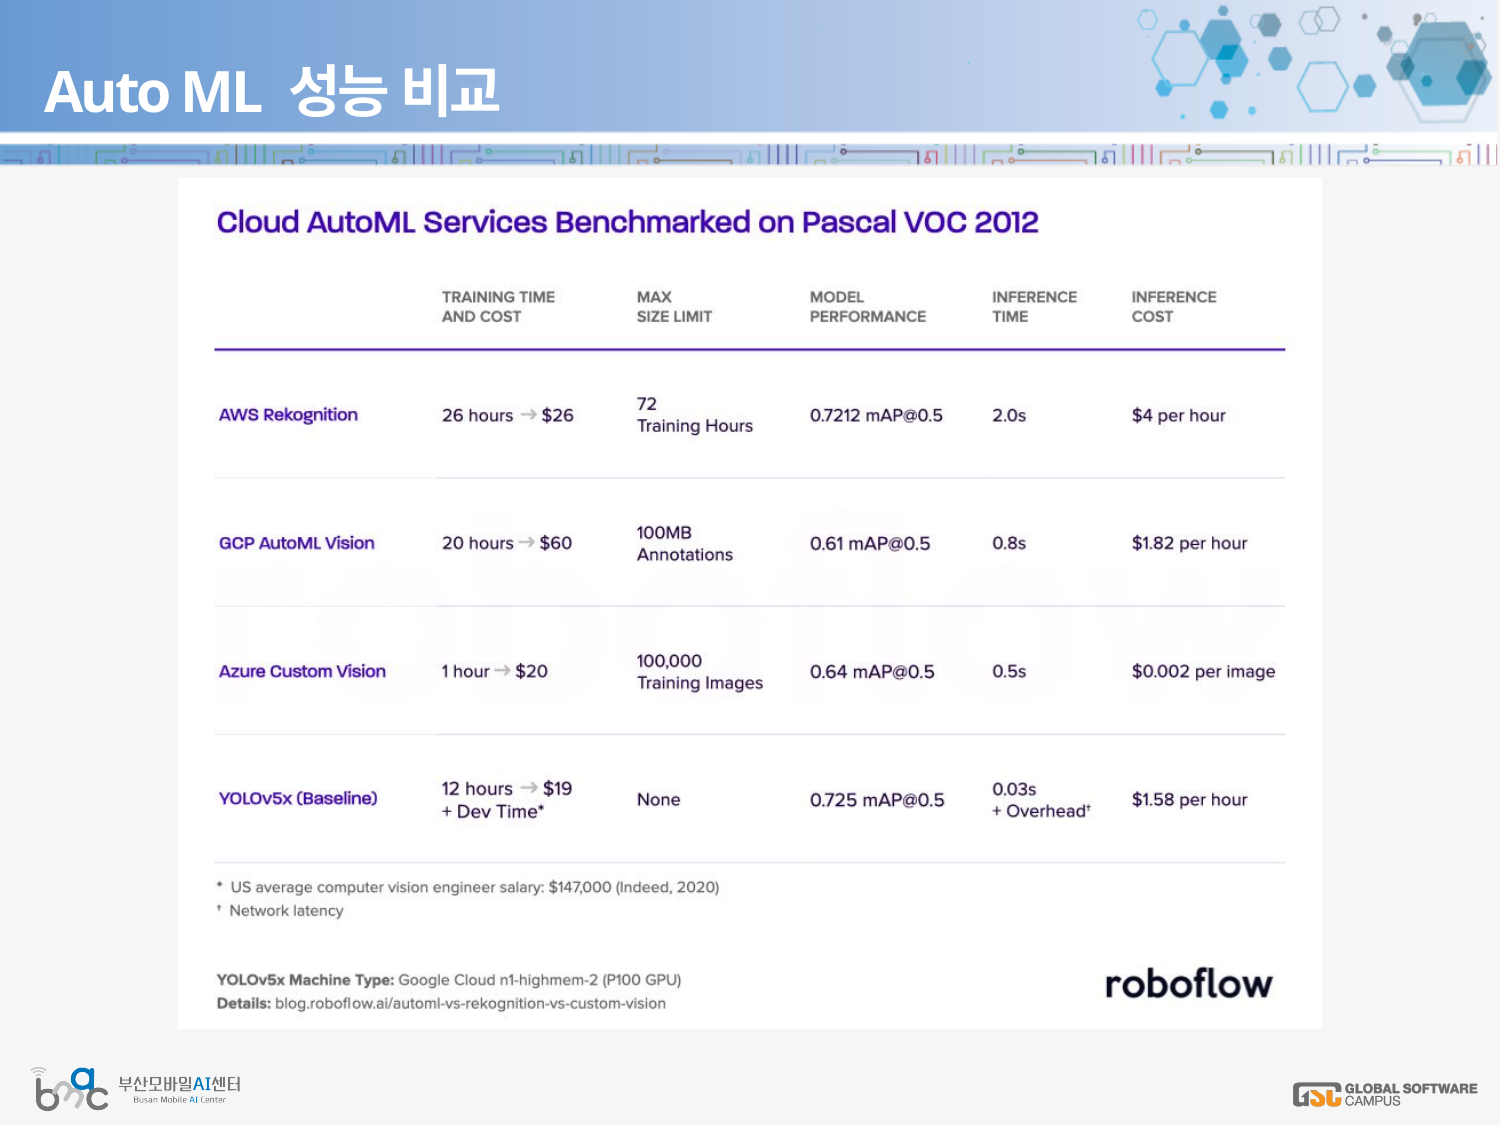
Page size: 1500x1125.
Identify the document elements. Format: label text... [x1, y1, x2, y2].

picture [27, 1059, 245, 1114]
title Auto ML 성능 비교 [29, 48, 1471, 132]
picture [0, 0, 1498, 1057]
picture [1283, 1072, 1487, 1116]
